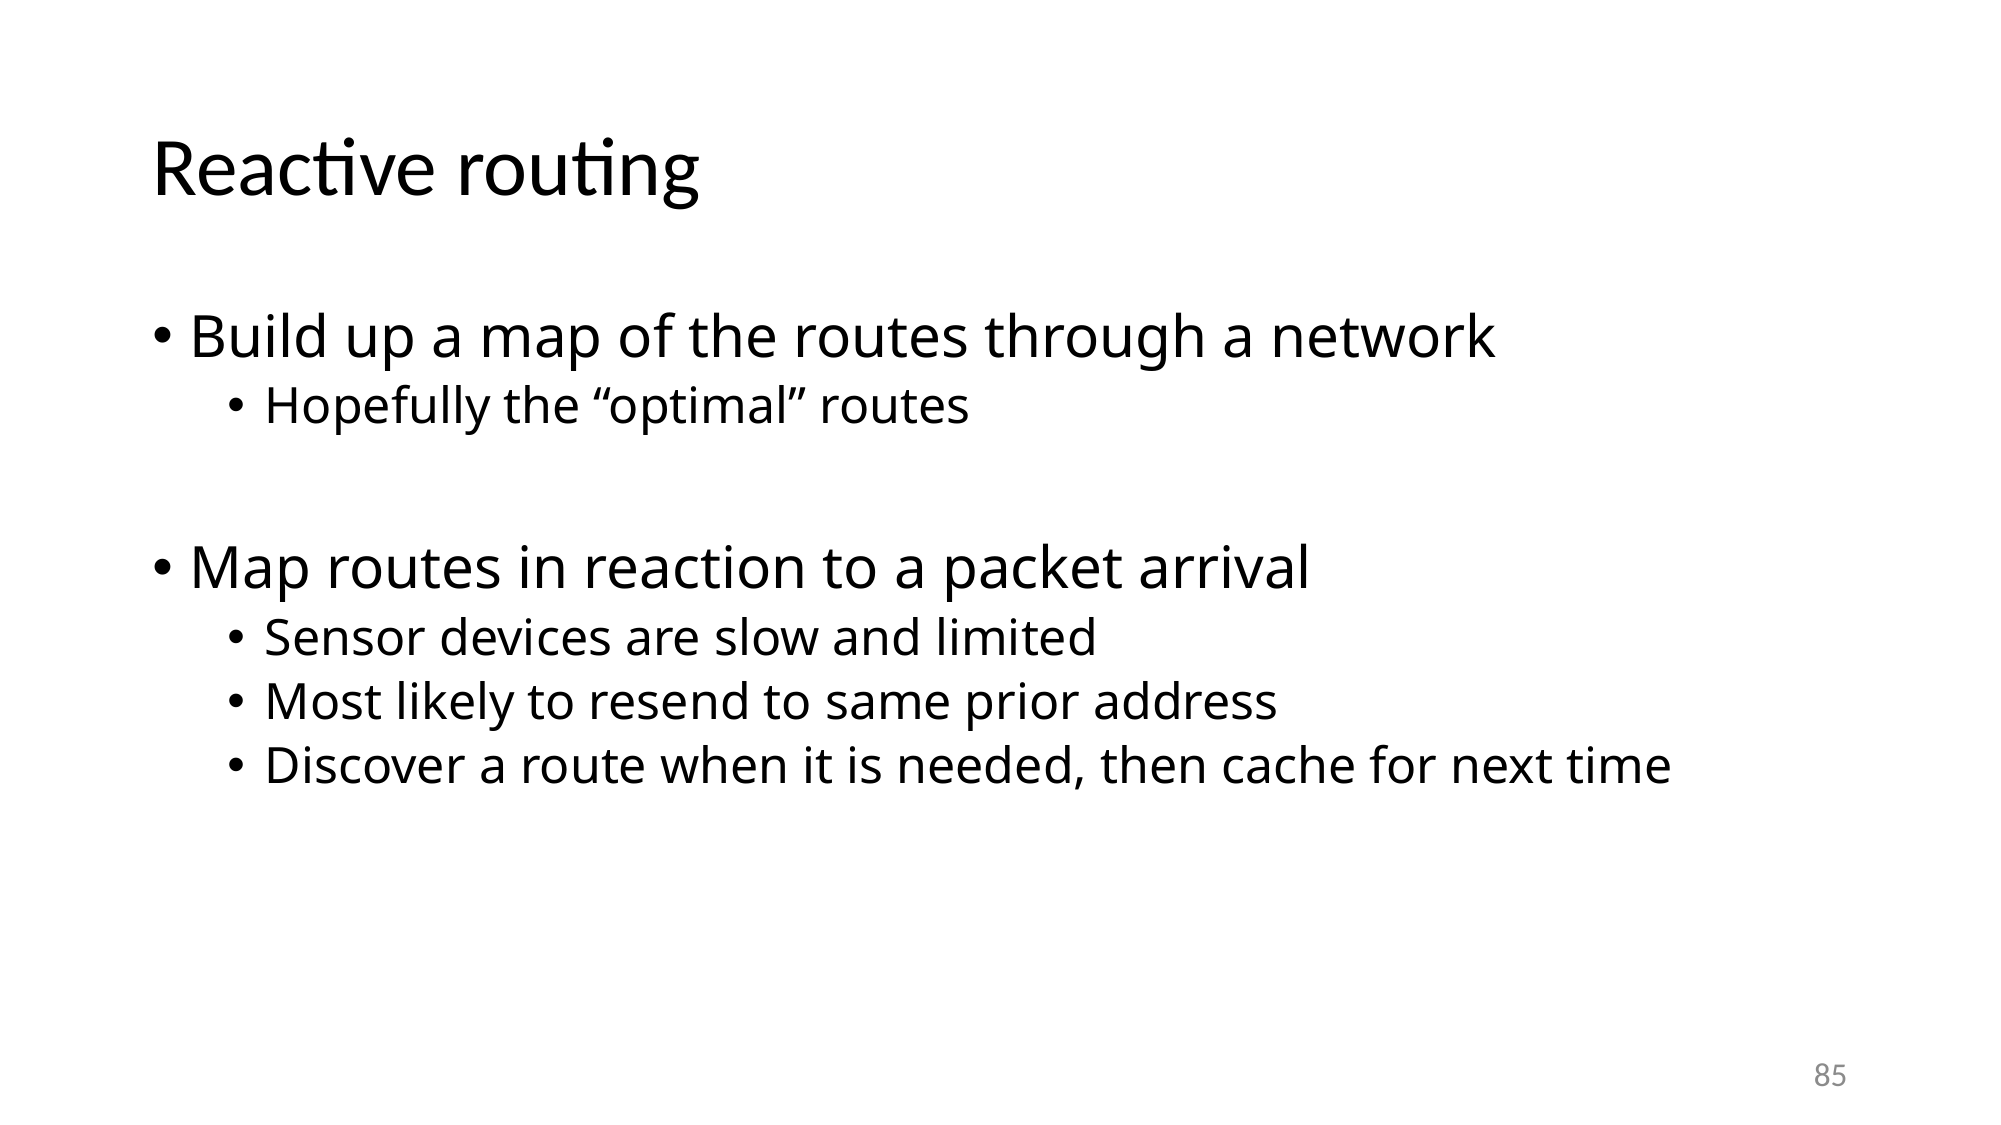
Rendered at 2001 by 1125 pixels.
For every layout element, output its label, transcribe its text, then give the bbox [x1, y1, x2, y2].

title Reactive routing [137, 59, 1863, 278]
slide_number 85 [1412, 1042, 1863, 1103]
list Build up a map of the routes through a network Hopefully the “optimal” routes Map routes in reaction to a packet arrival Sensor devices are slow and limited Most likely to resend to same prior address Discover a route when it is needed, then cache for next time [137, 299, 1863, 1014]
